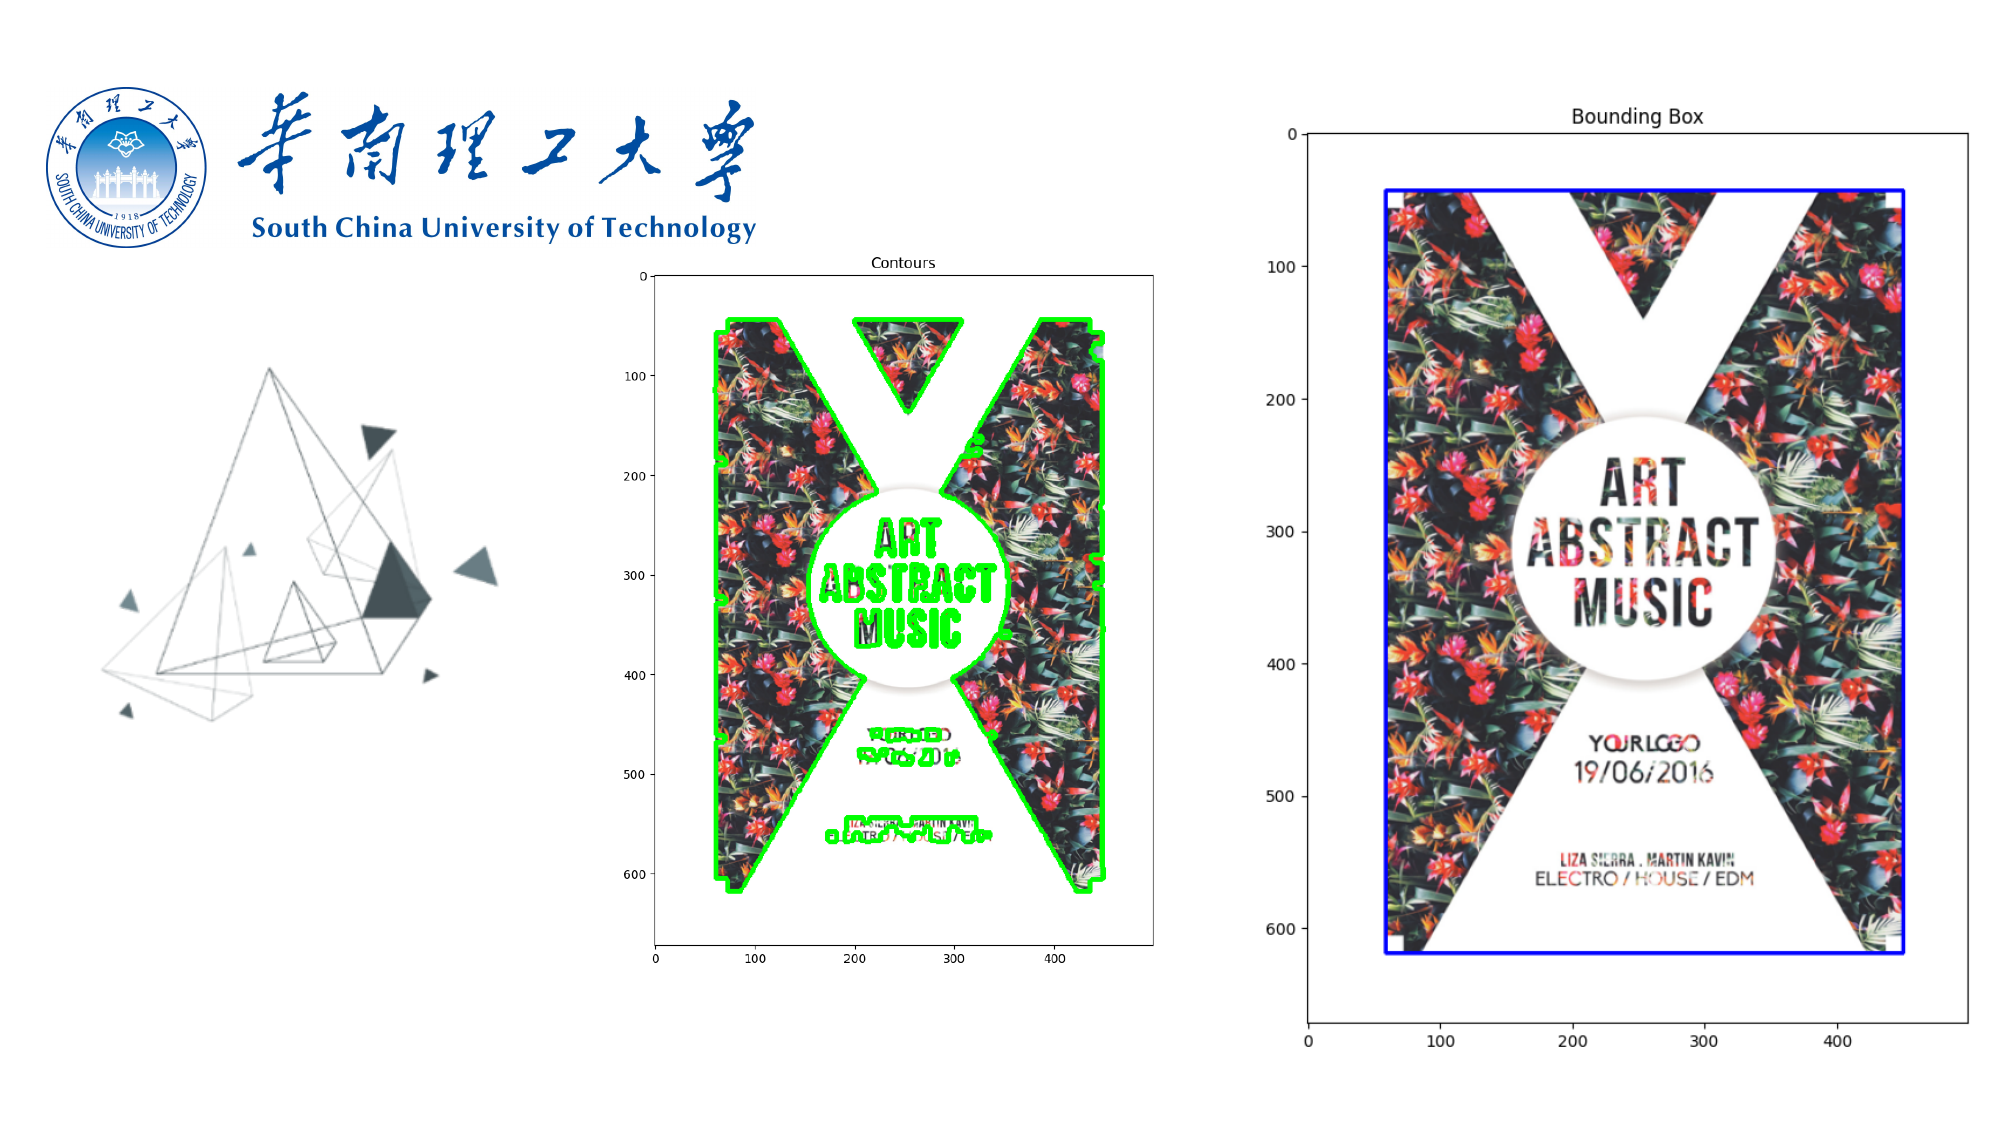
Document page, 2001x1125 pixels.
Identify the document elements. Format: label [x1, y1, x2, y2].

picture [1253, 96, 1978, 1062]
picture [46, 87, 1160, 974]
